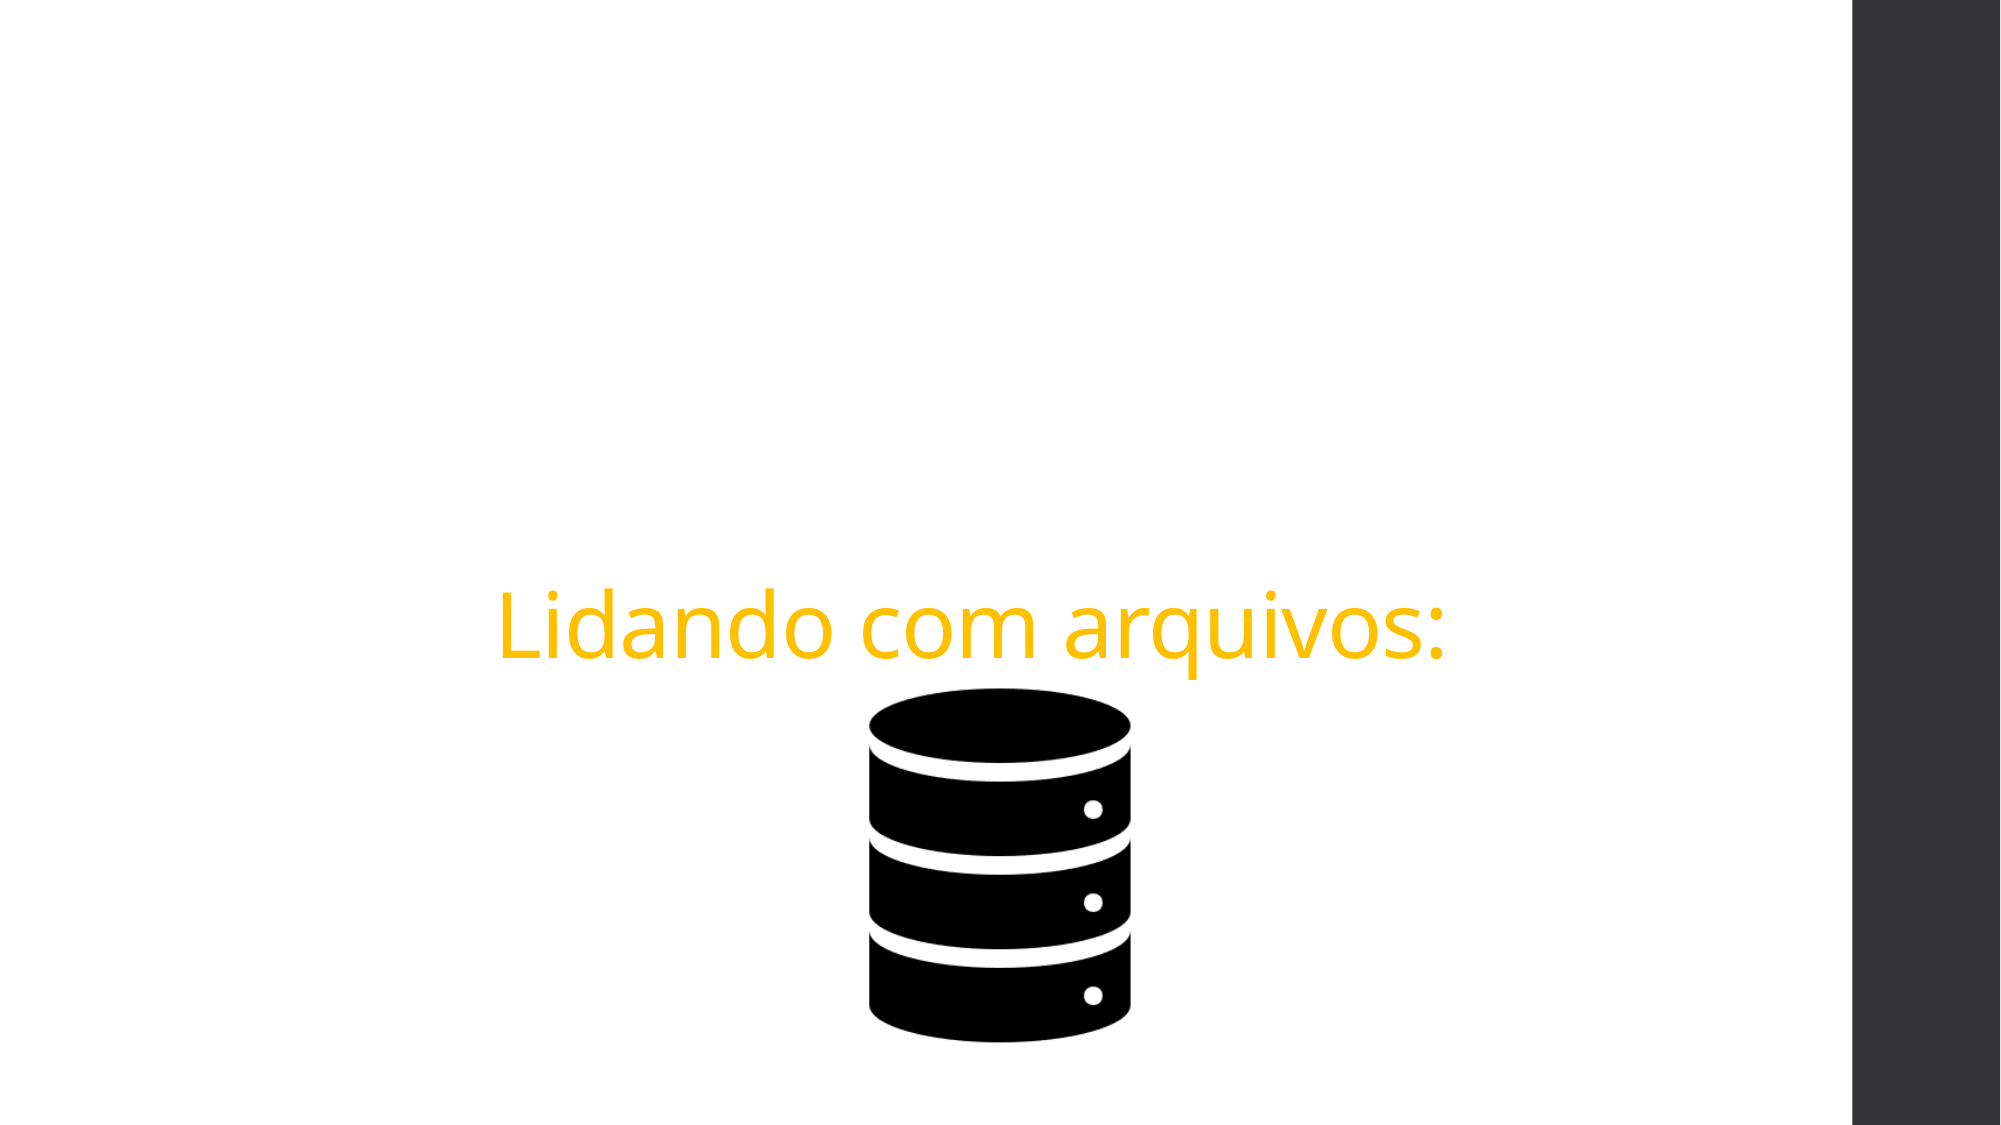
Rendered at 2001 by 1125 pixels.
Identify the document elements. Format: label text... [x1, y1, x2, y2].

title Lidando com arquivos: [174, 439, 1770, 686]
picture [776, 641, 1224, 1090]
